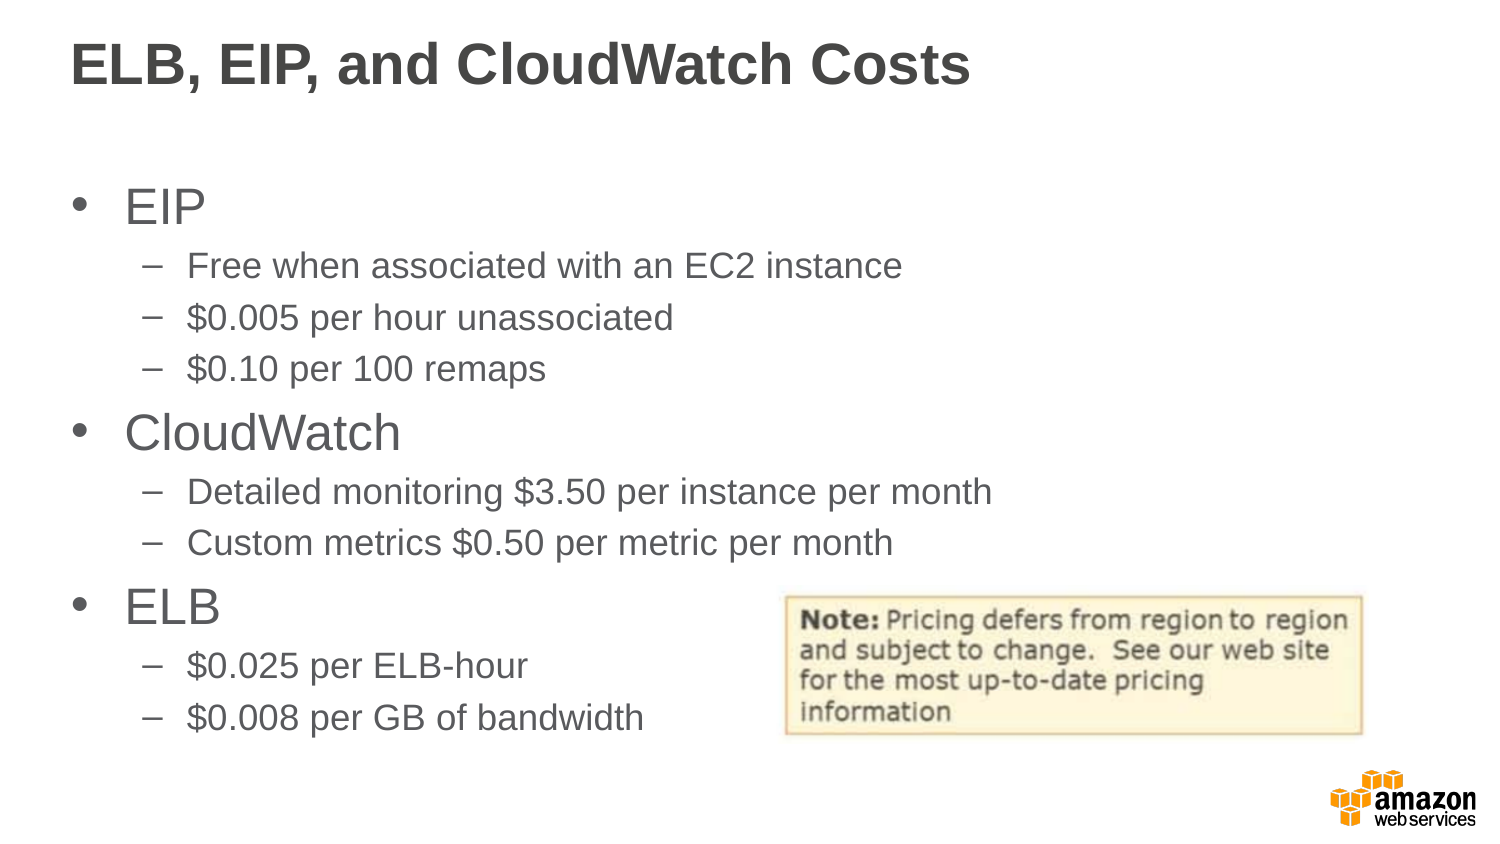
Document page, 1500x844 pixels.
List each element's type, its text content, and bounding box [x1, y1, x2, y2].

picture [776, 584, 1369, 745]
title ELB, EIP, and CloudWatch Costs [55, 18, 1402, 160]
list EIP Free when associated with an EC2 instance $0.005 per hour unassociated $0.10 per 100 remaps CloudWatch Detailed monitoring $3.50 per instance per month Custom metrics $0.50 per metric per month ELB $0.025 per ELB-hour $0.008 per GB of bandwidth [55, 165, 1402, 749]
